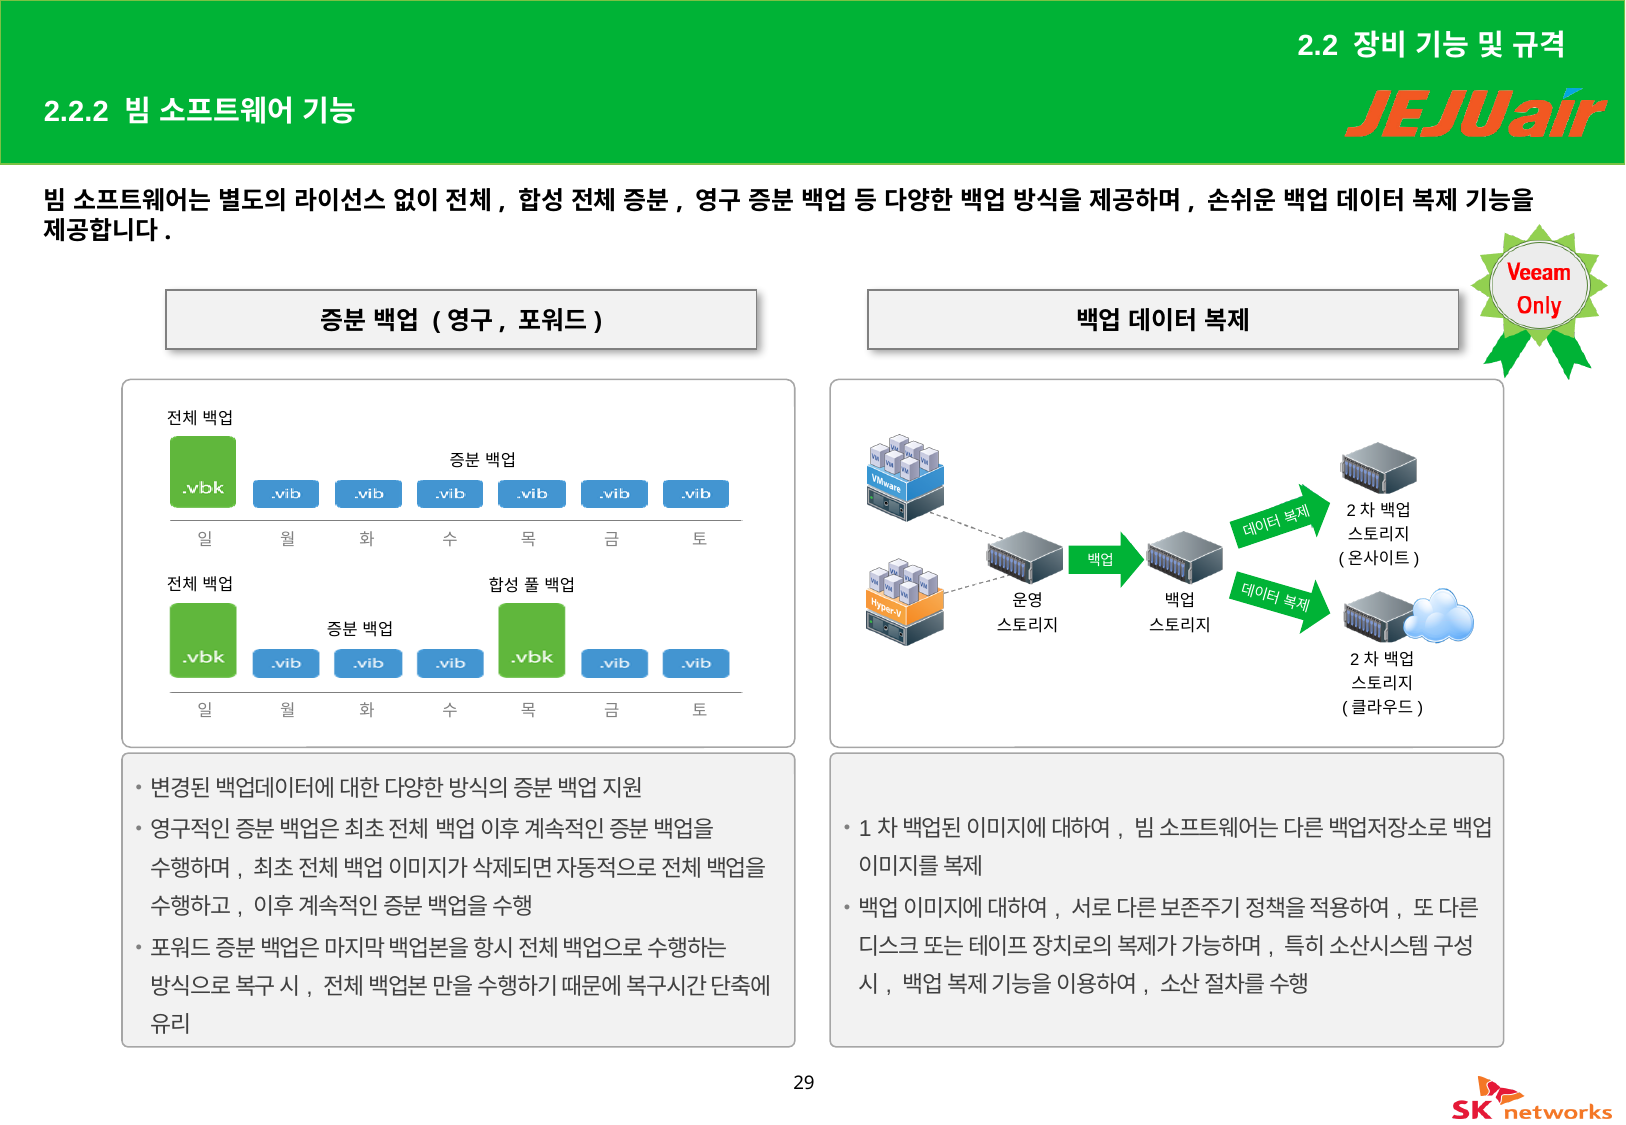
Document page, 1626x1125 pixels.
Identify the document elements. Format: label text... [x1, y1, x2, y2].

picture [1344, 88, 1608, 137]
list 2.2 장비 기능 및 규격 [862, 16, 1582, 76]
title 2.2.2 빔 소프트웨어 기능 [28, 88, 989, 136]
text_box 백업 데이터 복제 [867, 289, 1460, 350]
text_box 증분 백업 (영구, 포워드) [165, 289, 758, 350]
picture [1470, 224, 1608, 380]
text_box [830, 379, 1504, 1047]
slide_number 29 [778, 1063, 847, 1105]
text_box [121, 379, 795, 1047]
picture [1452, 1076, 1612, 1119]
list 빔 소프트웨어는 별도의 라이선스 없이 전체, 합성 전체 증분, 영구 증분 백업 등 다양한 백업 방식을 제공하며, 손쉬운 백업 데이터 복제 기능을 제공합니다. [28, 177, 1582, 355]
